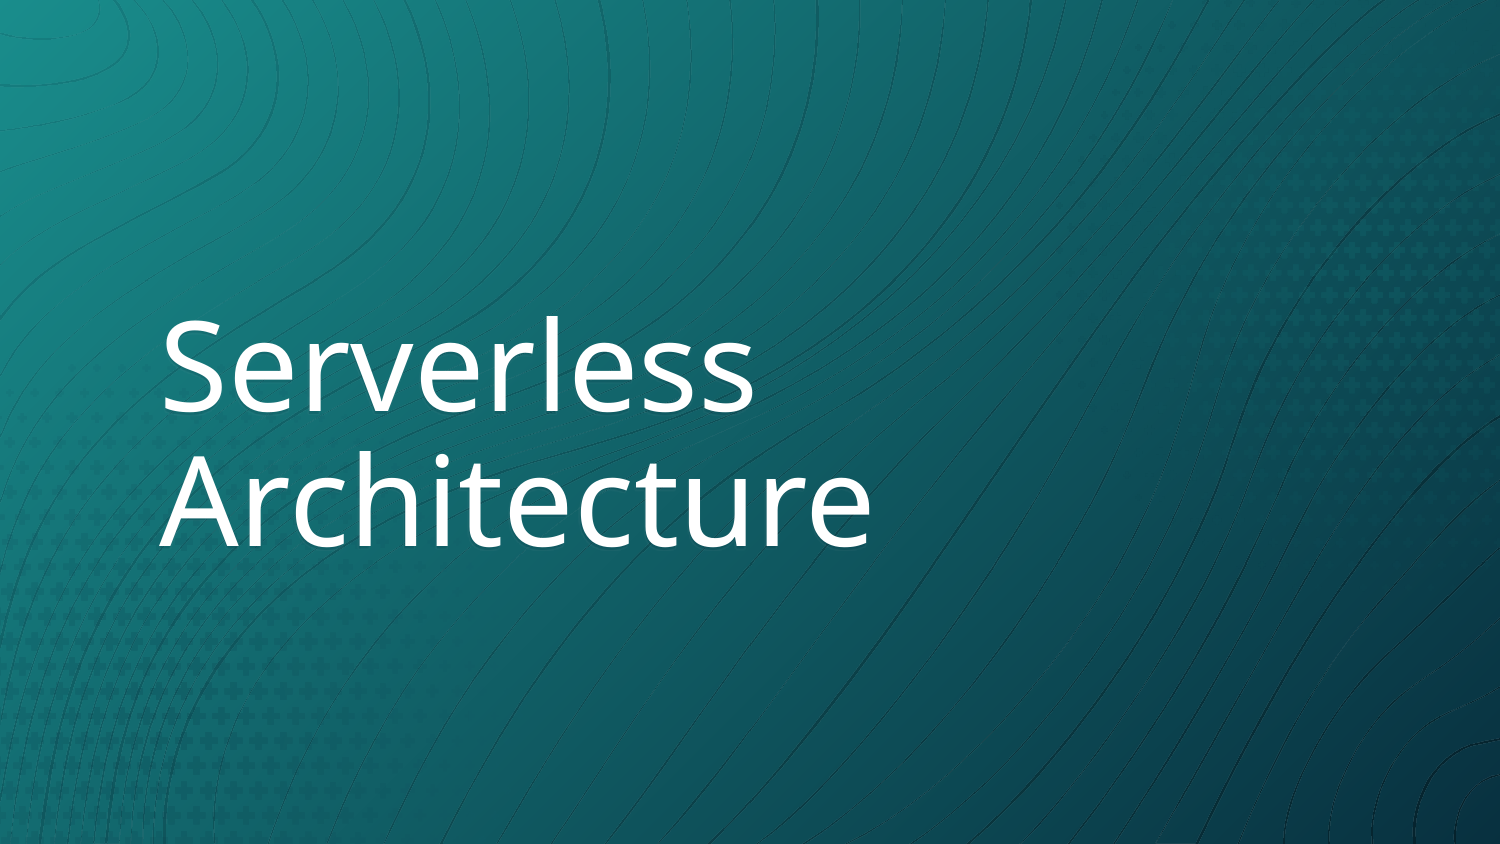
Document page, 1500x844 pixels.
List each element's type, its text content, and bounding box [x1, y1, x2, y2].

title Serverless Architecture [159, 326, 1403, 551]
